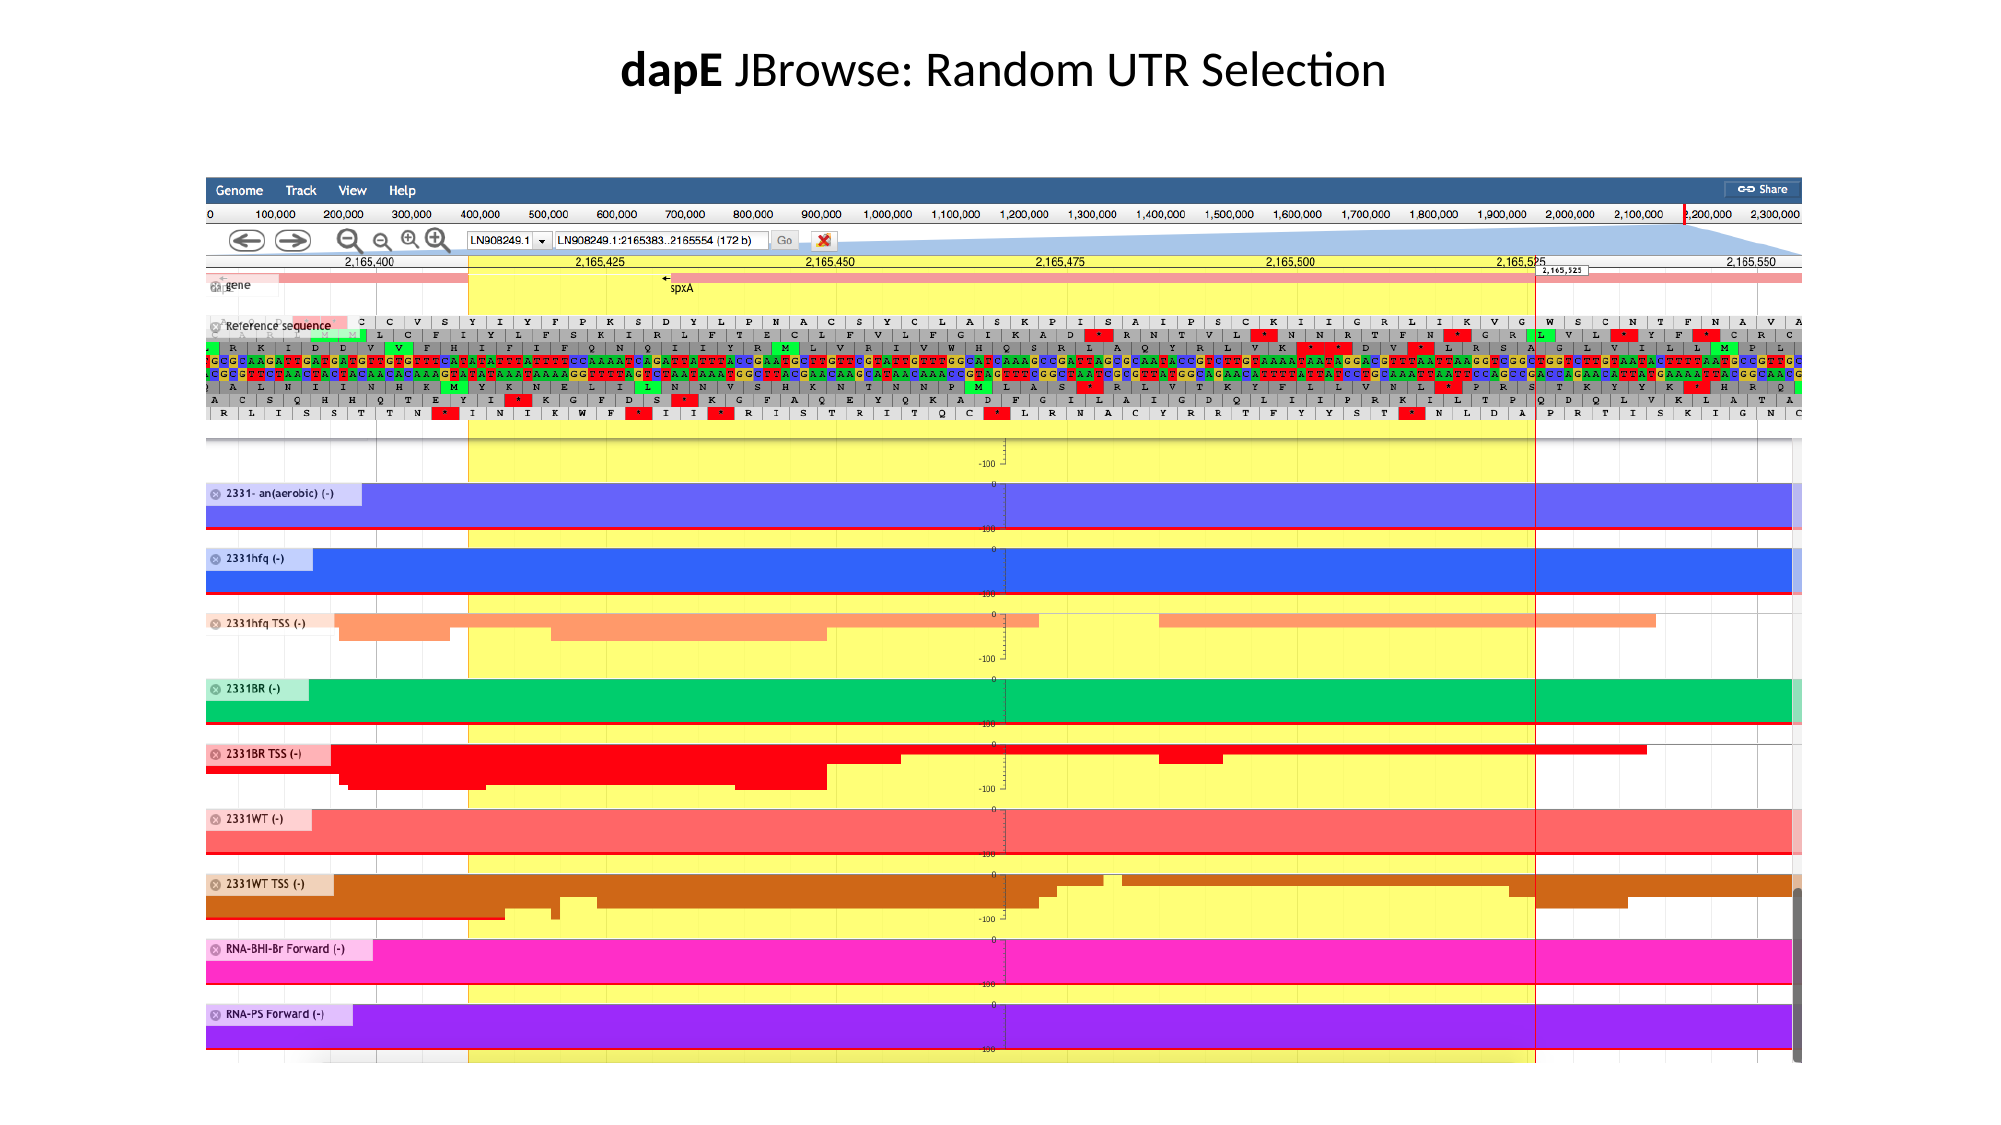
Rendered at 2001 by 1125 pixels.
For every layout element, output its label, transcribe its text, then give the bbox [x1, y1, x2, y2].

text_box dapE JBrowse: Random UTR Selection [88, 29, 1920, 105]
picture [206, 177, 1802, 1063]
